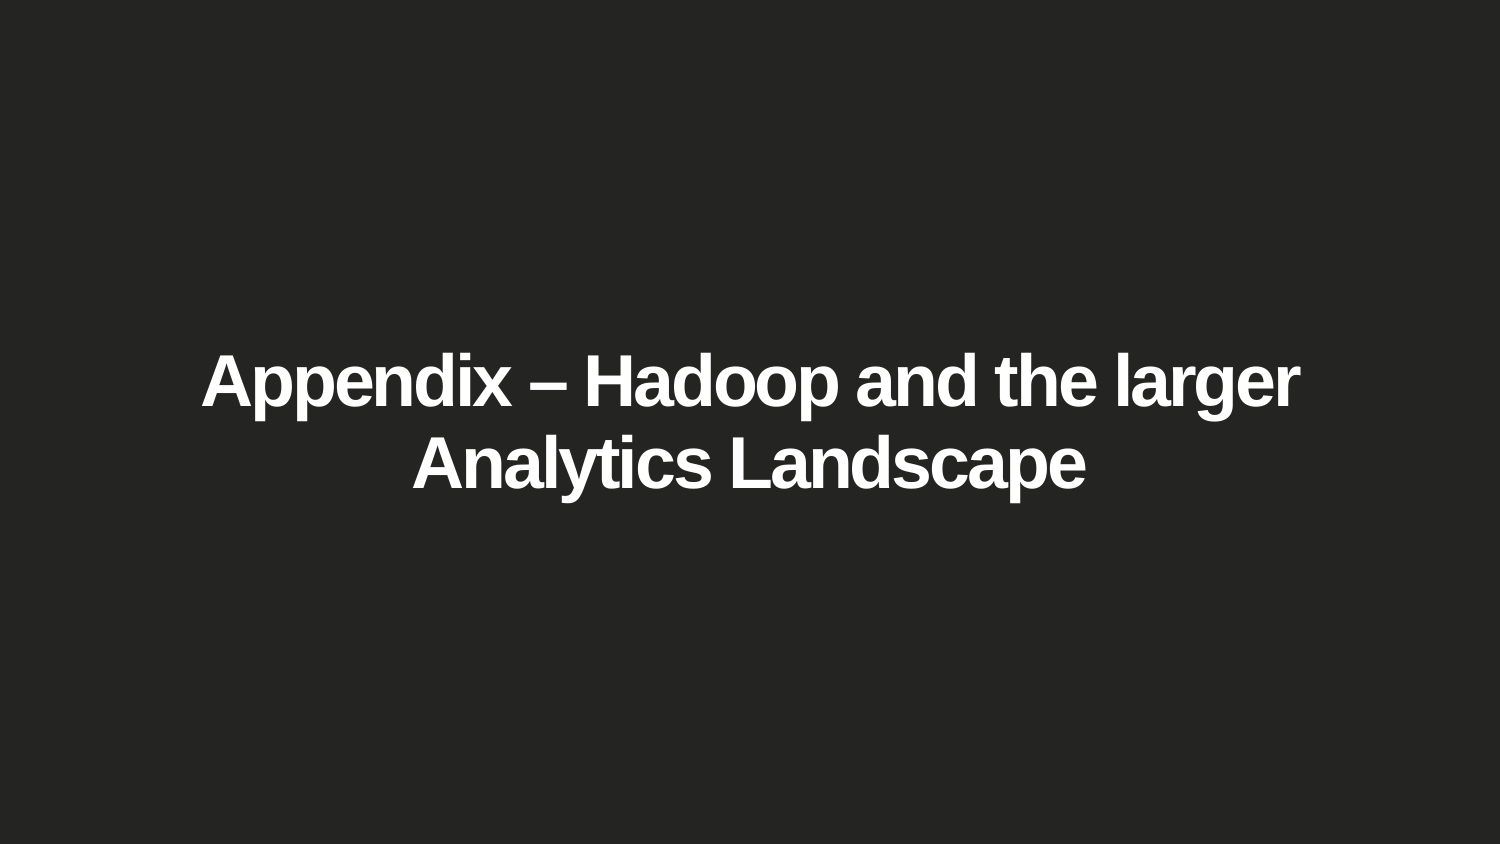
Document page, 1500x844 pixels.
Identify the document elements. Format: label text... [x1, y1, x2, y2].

title Appendix – Hadoop and the larger Analytics Landscape [112, 331, 1388, 513]
